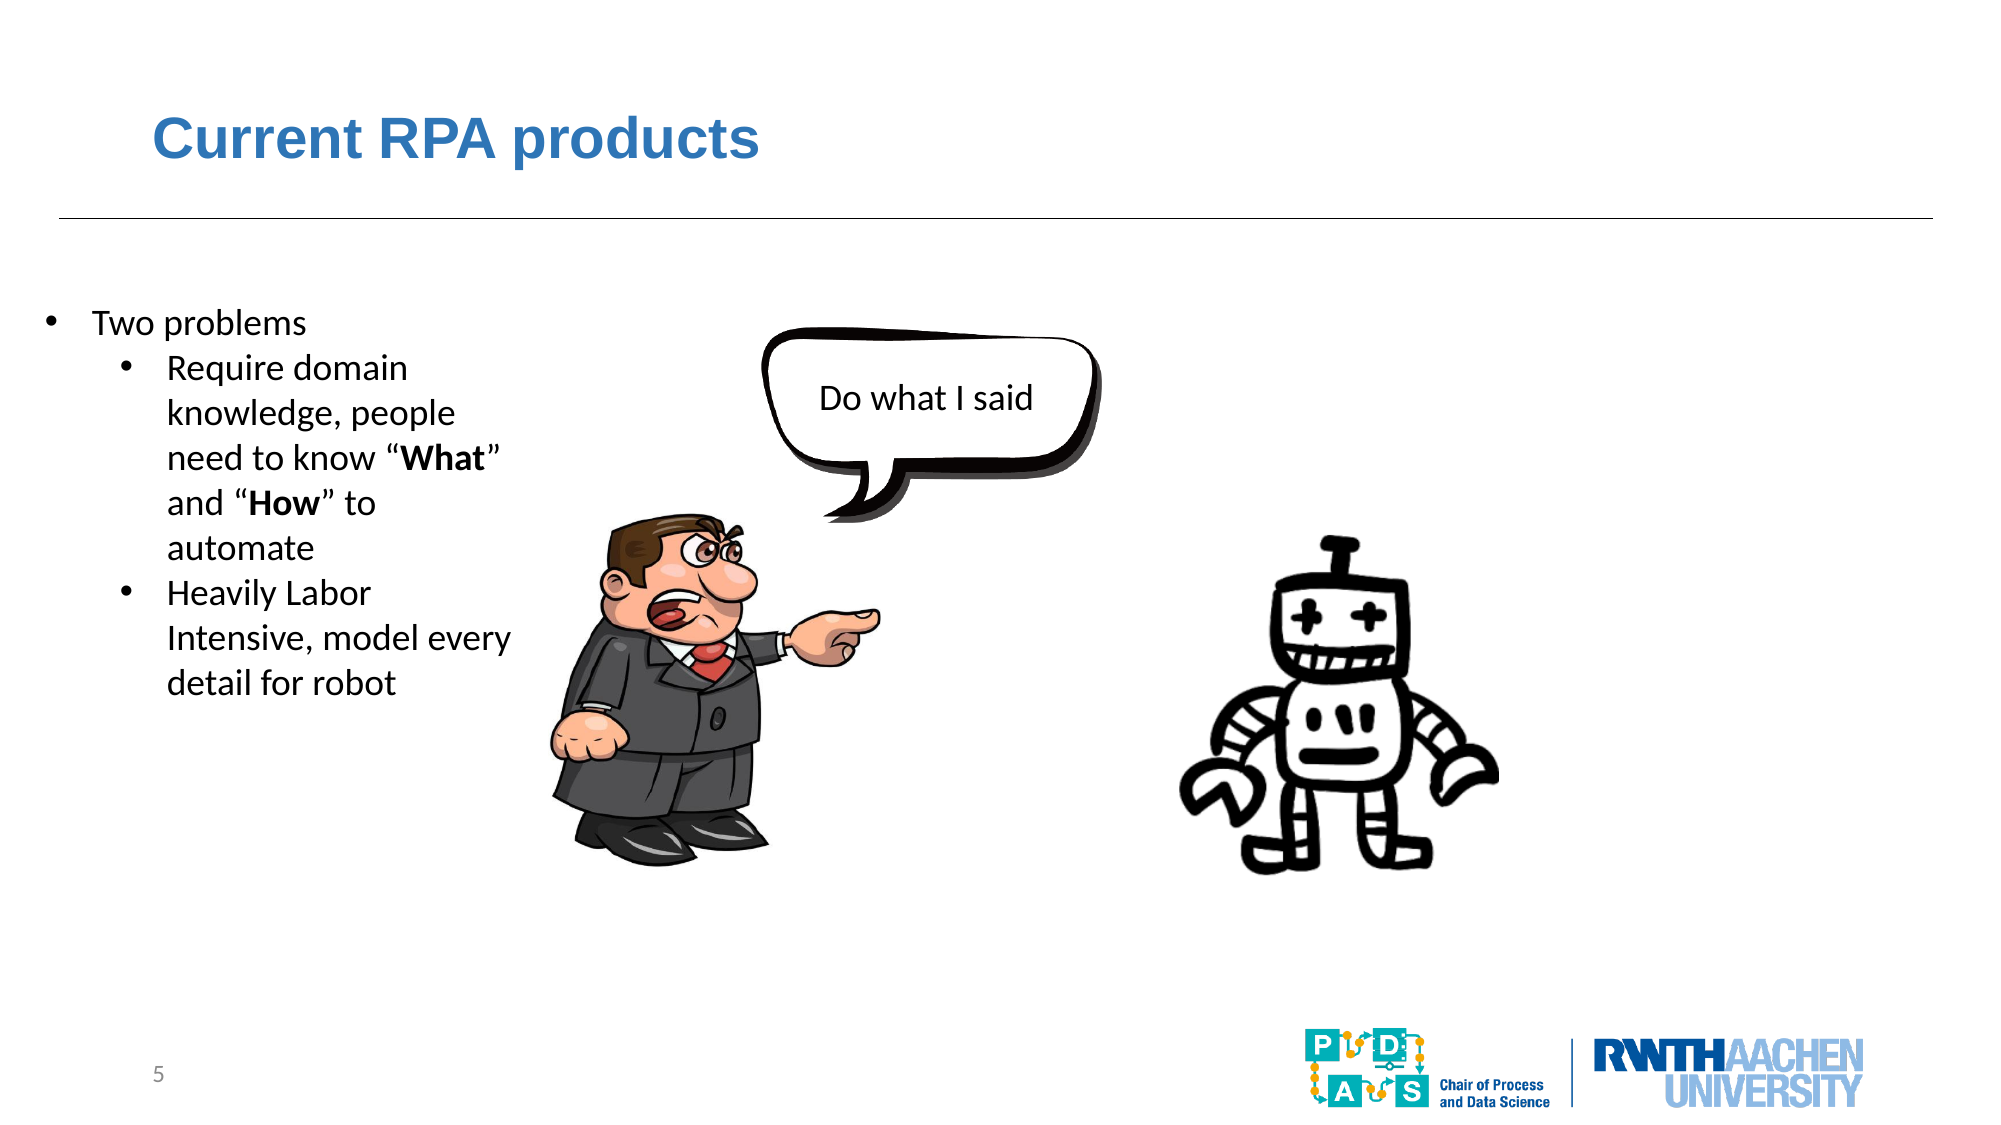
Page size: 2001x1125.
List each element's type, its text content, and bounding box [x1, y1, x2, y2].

picture [1283, 1004, 1885, 1125]
picture [1171, 522, 1499, 886]
text_box Two problems Require domain knowledge, people need to know “What” and “How” to automate Heavily Labor Intensive, model every detail for robot [30, 291, 542, 756]
slide_number 5 [137, 1042, 588, 1103]
title Current RPA products [137, 59, 1863, 219]
picture [528, 327, 1102, 878]
